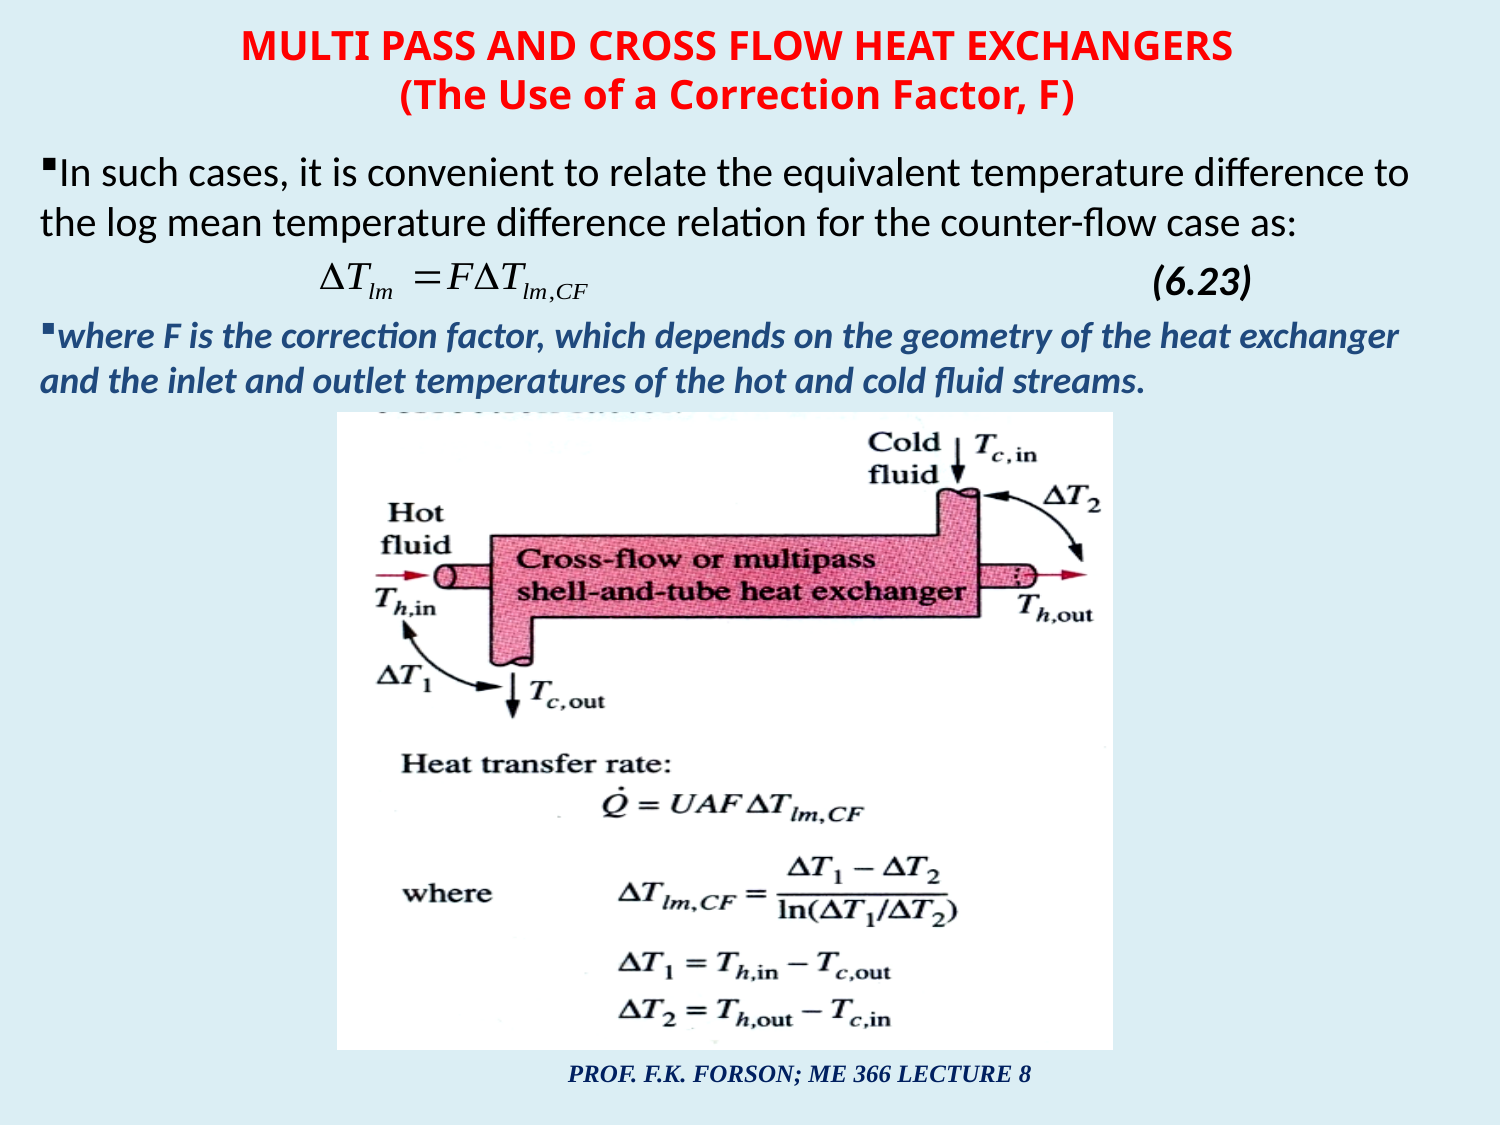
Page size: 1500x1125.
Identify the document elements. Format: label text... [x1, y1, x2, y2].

subtitle In such cases, it is convenient to relate the equivalent temperature difference to the log mean temperature difference relation for the counter-flow case as: (6.23) where F is the correction factor, which depends on the geometry of the heat exchanger and the inlet and outlet temperatures of the hot and cold fluid streams. [24, 137, 1463, 1100]
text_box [312, 249, 601, 313]
picture [337, 412, 1113, 1051]
title MULTI PASS AND CROSS FLOW HEAT EXCHANGERS (The Use of a Correction Factor, F) [50, 12, 1425, 125]
footer PROF. F.K. FORSON; ME 366 LECTURE 8 [512, 1060, 1088, 1103]
